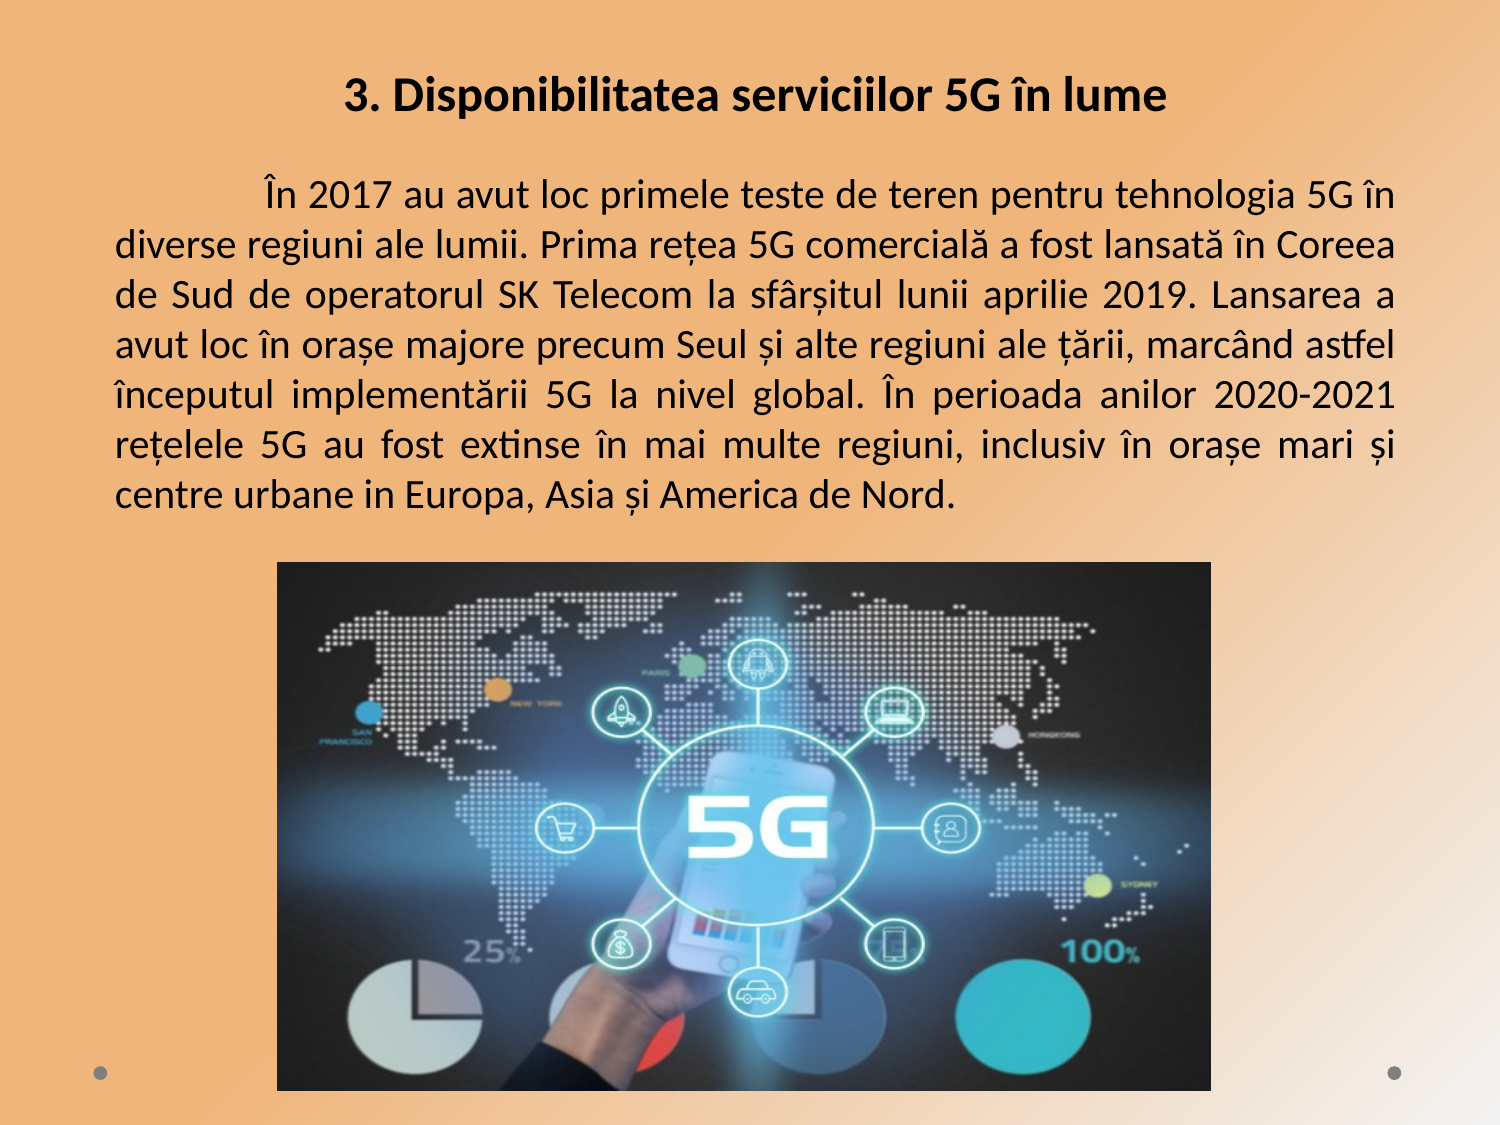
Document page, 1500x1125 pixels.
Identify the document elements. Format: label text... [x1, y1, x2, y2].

picture [277, 562, 1211, 1091]
text_box 3. Disponibilitatea serviciilor 5G în lume În 2017 au avut loc primele teste de teren pentru tehnologia 5G în diverse regiuni ale lumii. Prima rețea 5G comercială a fost lansată în Coreea de Sud de operatorul SK Telecom la sfârșitul lunii aprilie 2019. Lansarea a avut loc în orașe majore precum Seul și alte regiuni ale țării, marcând astfel începutul implementării 5G la nivel global. În perioada anilor 2020-2021 rețelele 5G au fost extinse în mai multe regiuni, inclusiv în orașe mari și centre urbane in Europa, Asia și America de Nord. [100, 54, 1412, 525]
